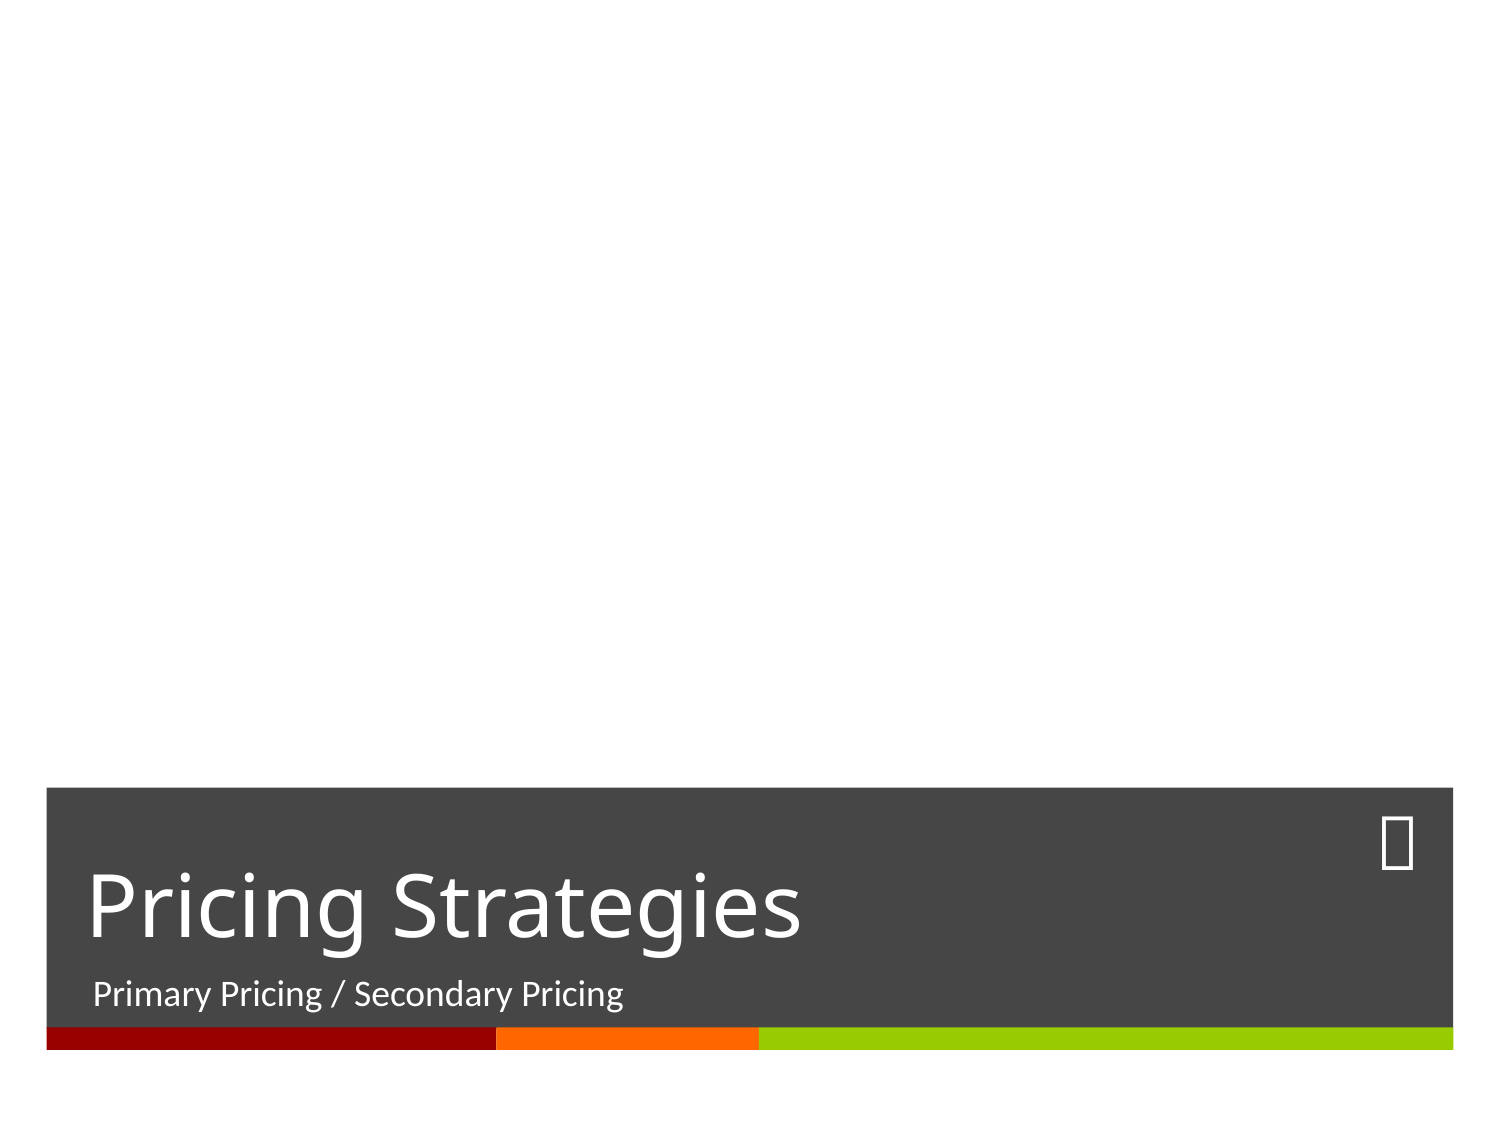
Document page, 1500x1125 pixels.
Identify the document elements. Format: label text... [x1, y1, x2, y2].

title Pricing Strategies [70, 789, 1346, 963]
list Primary Pricing / Secondary Pricing [78, 961, 1347, 1028]
